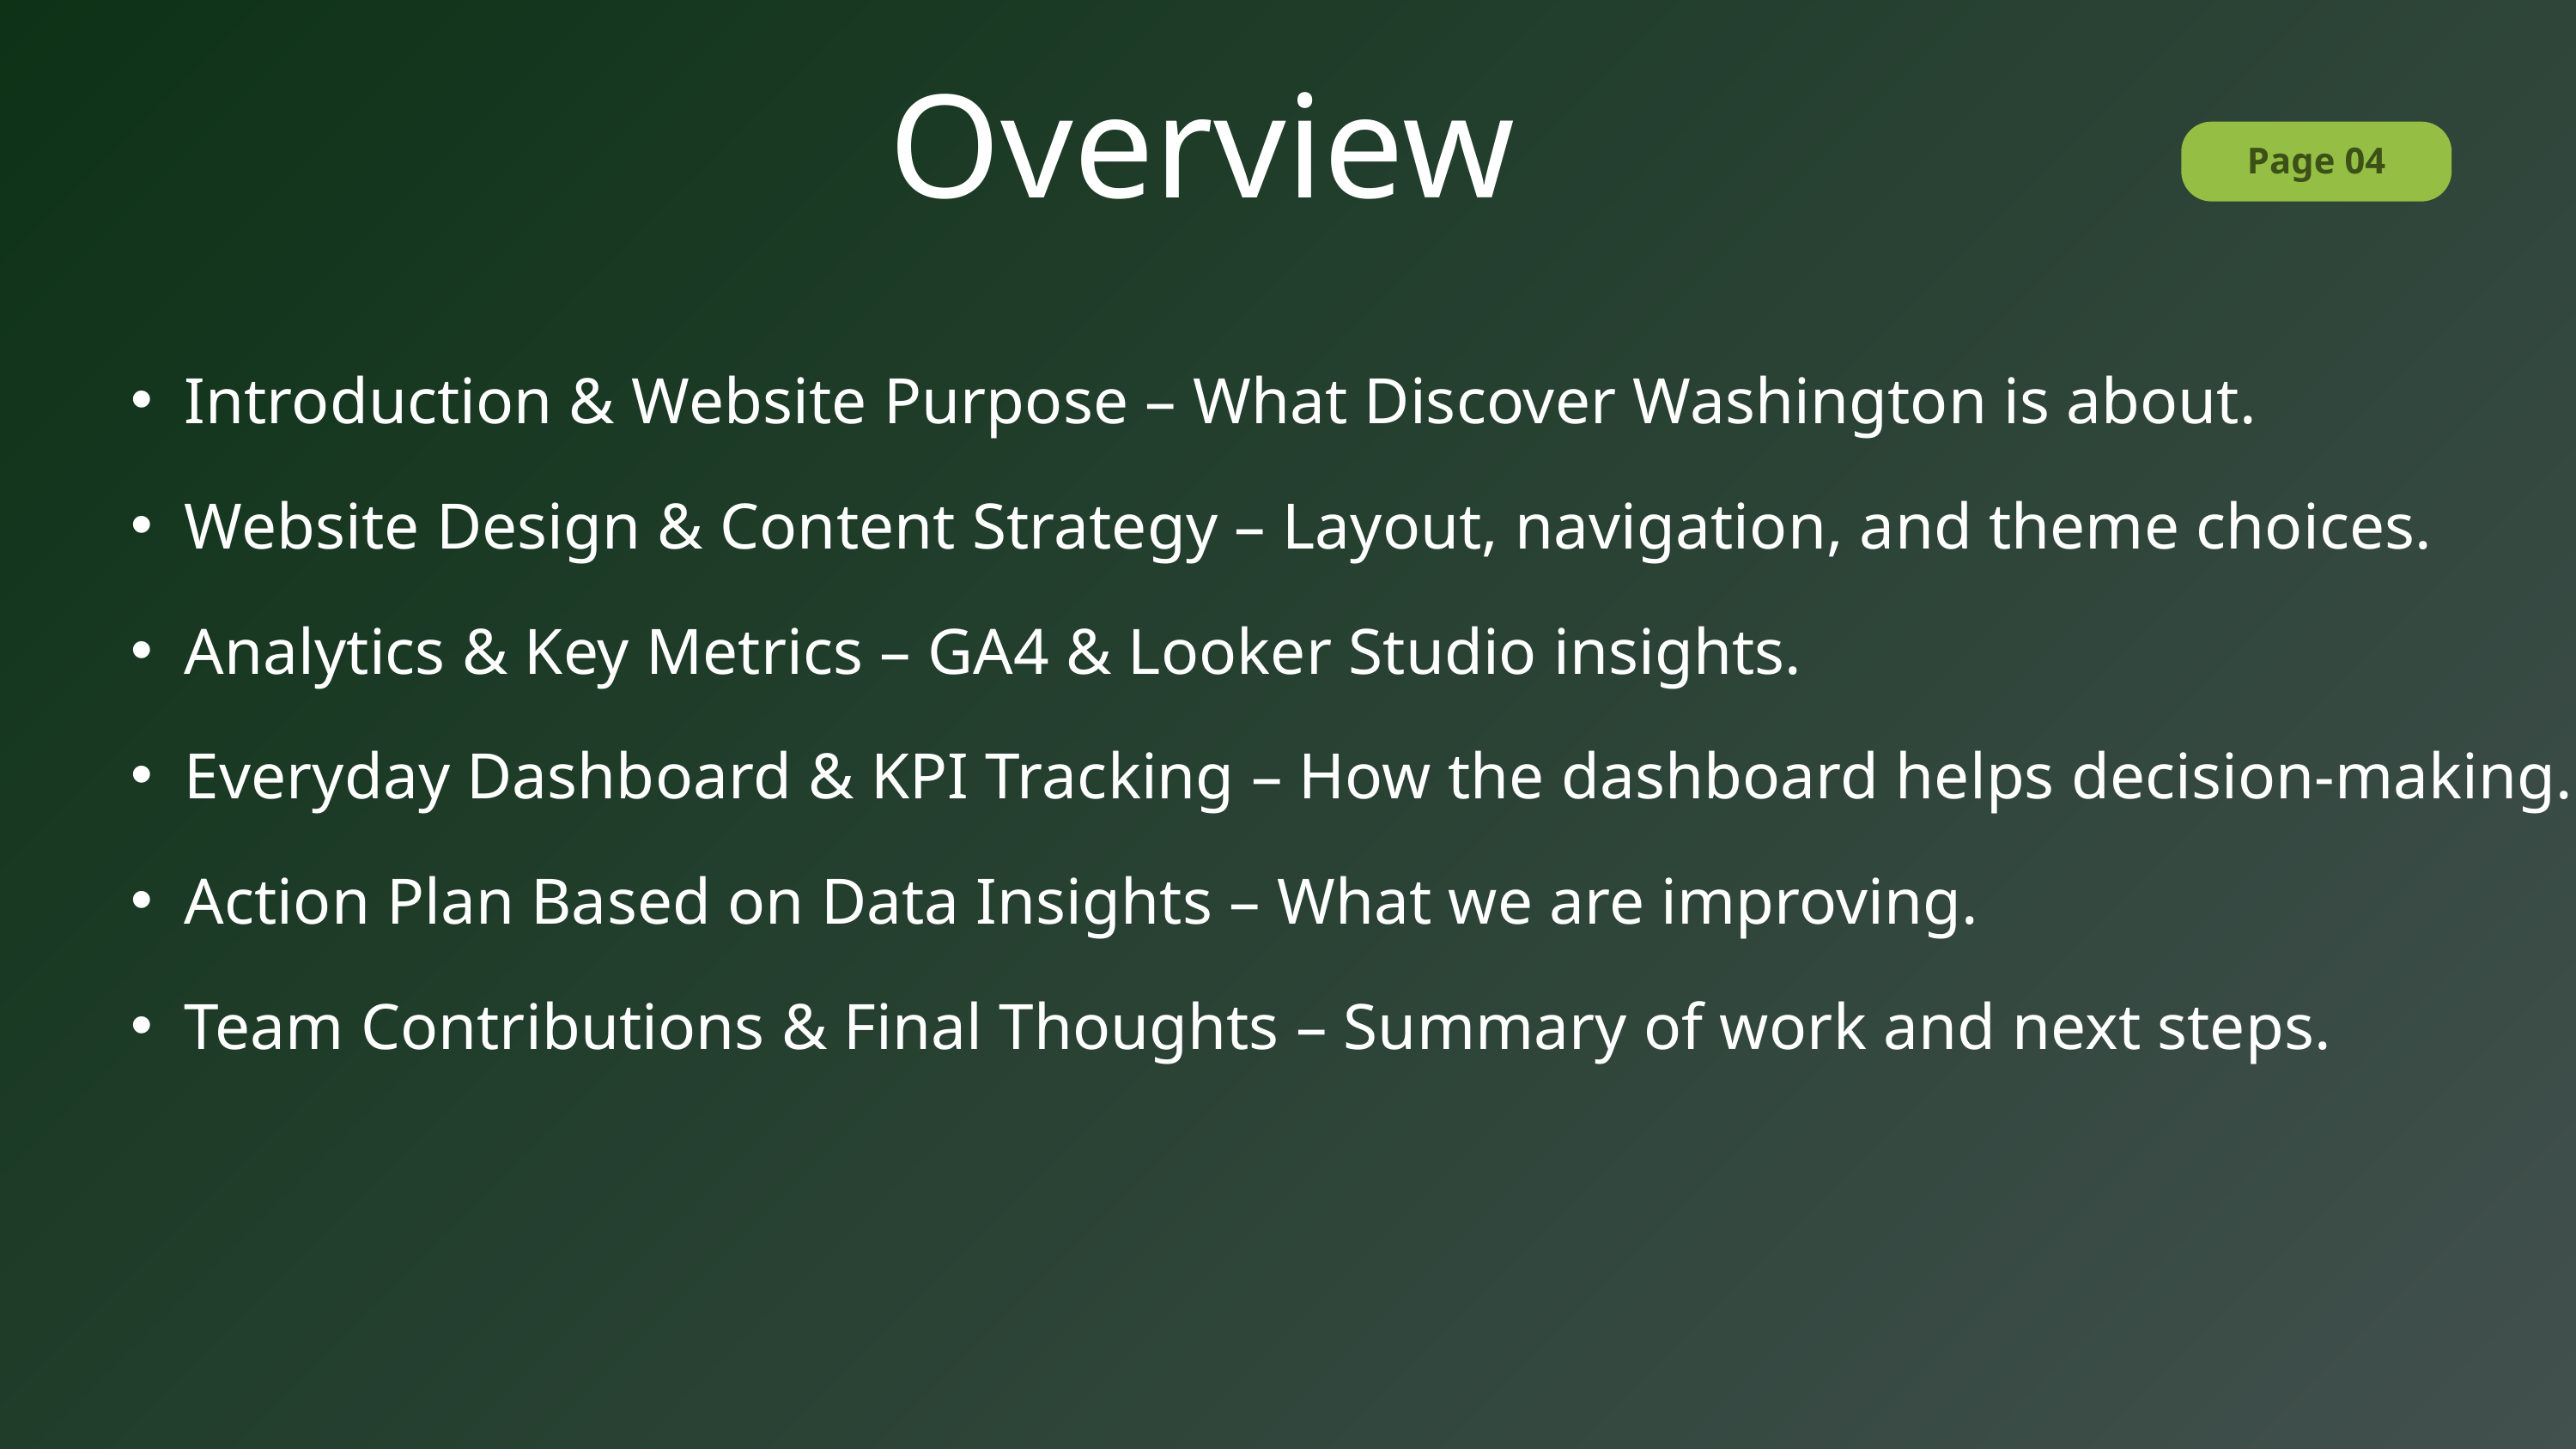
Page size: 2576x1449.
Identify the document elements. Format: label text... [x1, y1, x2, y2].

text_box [2181, 121, 2452, 202]
text_box Overview [872, 25, 1532, 227]
text_box Introduction & Website Purpose – What Discover Washington is about. Website Design & Content Strategy – Layout, navigation, and theme choices. Analytics & Key Metrics – GA4 & Looker Studio insights. Everyday Dashboard & KPI Tracking – How the dashboard helps decision-making. Action Plan Based on Data Insights – What we are improving. Team Contributions & Final Thoughts – Summary of work and next steps. [77, 311, 2576, 1063]
